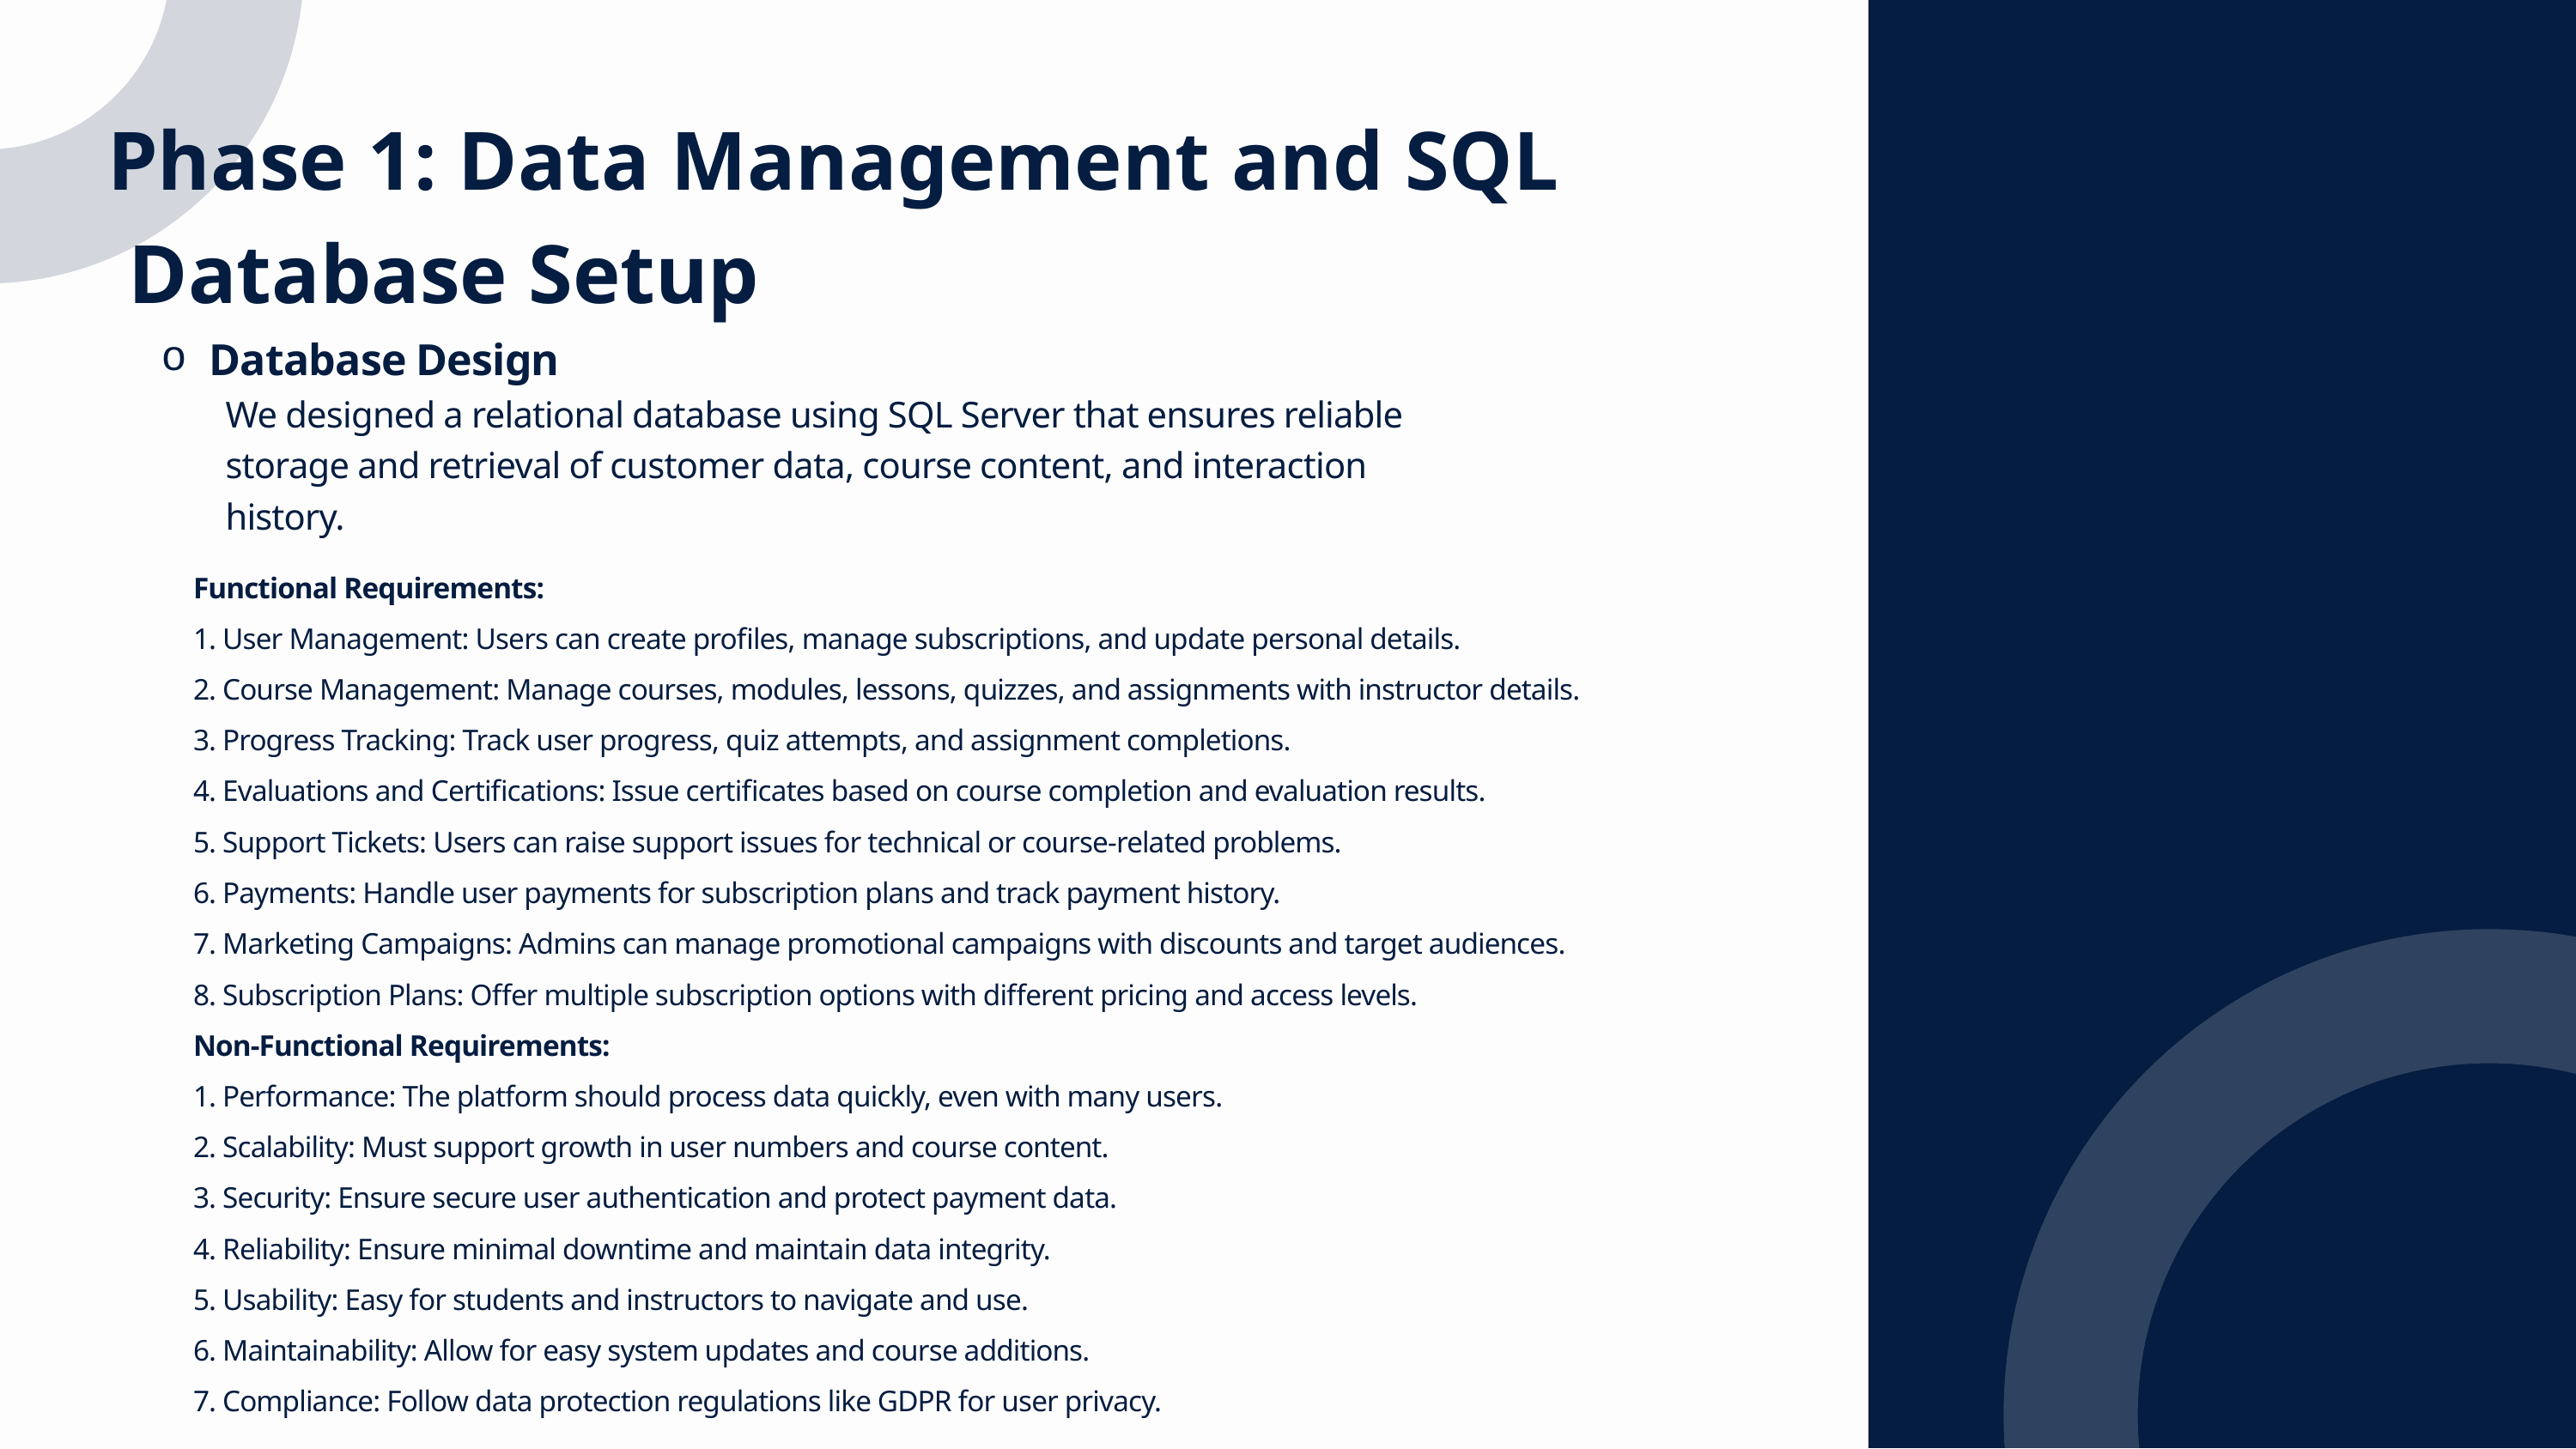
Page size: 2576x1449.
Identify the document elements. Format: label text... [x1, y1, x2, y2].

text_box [2070, 996, 2576, 1449]
text_box Functional Requirements: 1. User Management: Users can create profiles, manage subscriptions, and update personal details. 2. Course Management: Manage courses, modules, lessons, quizzes, and assignments with instructor details. 3. Progress Tracking: Track user progress, quiz attempts, and assignment completions. 4. Evaluations and Certifications: Issue certificates based on course completion and evaluation results. 5. Support Tickets: Users can raise support issues for technical or course-related problems. 6. Payments: Handle user payments for subscription plans and track payment history. 7. Marketing Campaigns: Admins can manage promotional campaigns with discounts and target audiences. 8. Subscription Plans: Offer multiple subscription options with different pricing and access levels. Non-Functional Requirements: 1. Performance: The platform should process data quickly, even with many users. 2. Scalability: Must support growth in user numbers and course content. 3. Security: Ensure secure user authentication and protect payment data. 4. Reliability: Ensure minimal downtime and maintain data integrity. 5. Usability: Easy for students and instructors to navigate and use. 6. Maintainability: Allow for easy system updates and course additions. 7. Compliance: Follow data protection regulations like GDPR for user privacy. [192, 553, 1864, 1418]
text_box Database Design We designed a relational database using SQL Server that ensures reliable storage and retrieval of customer data, course content, and interaction history. [161, 333, 1430, 537]
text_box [1868, 0, 2576, 1449]
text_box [0, 0, 266, 334]
text_box Phase 1: Data Management and SQL Database Setup [270, 94, 1864, 319]
